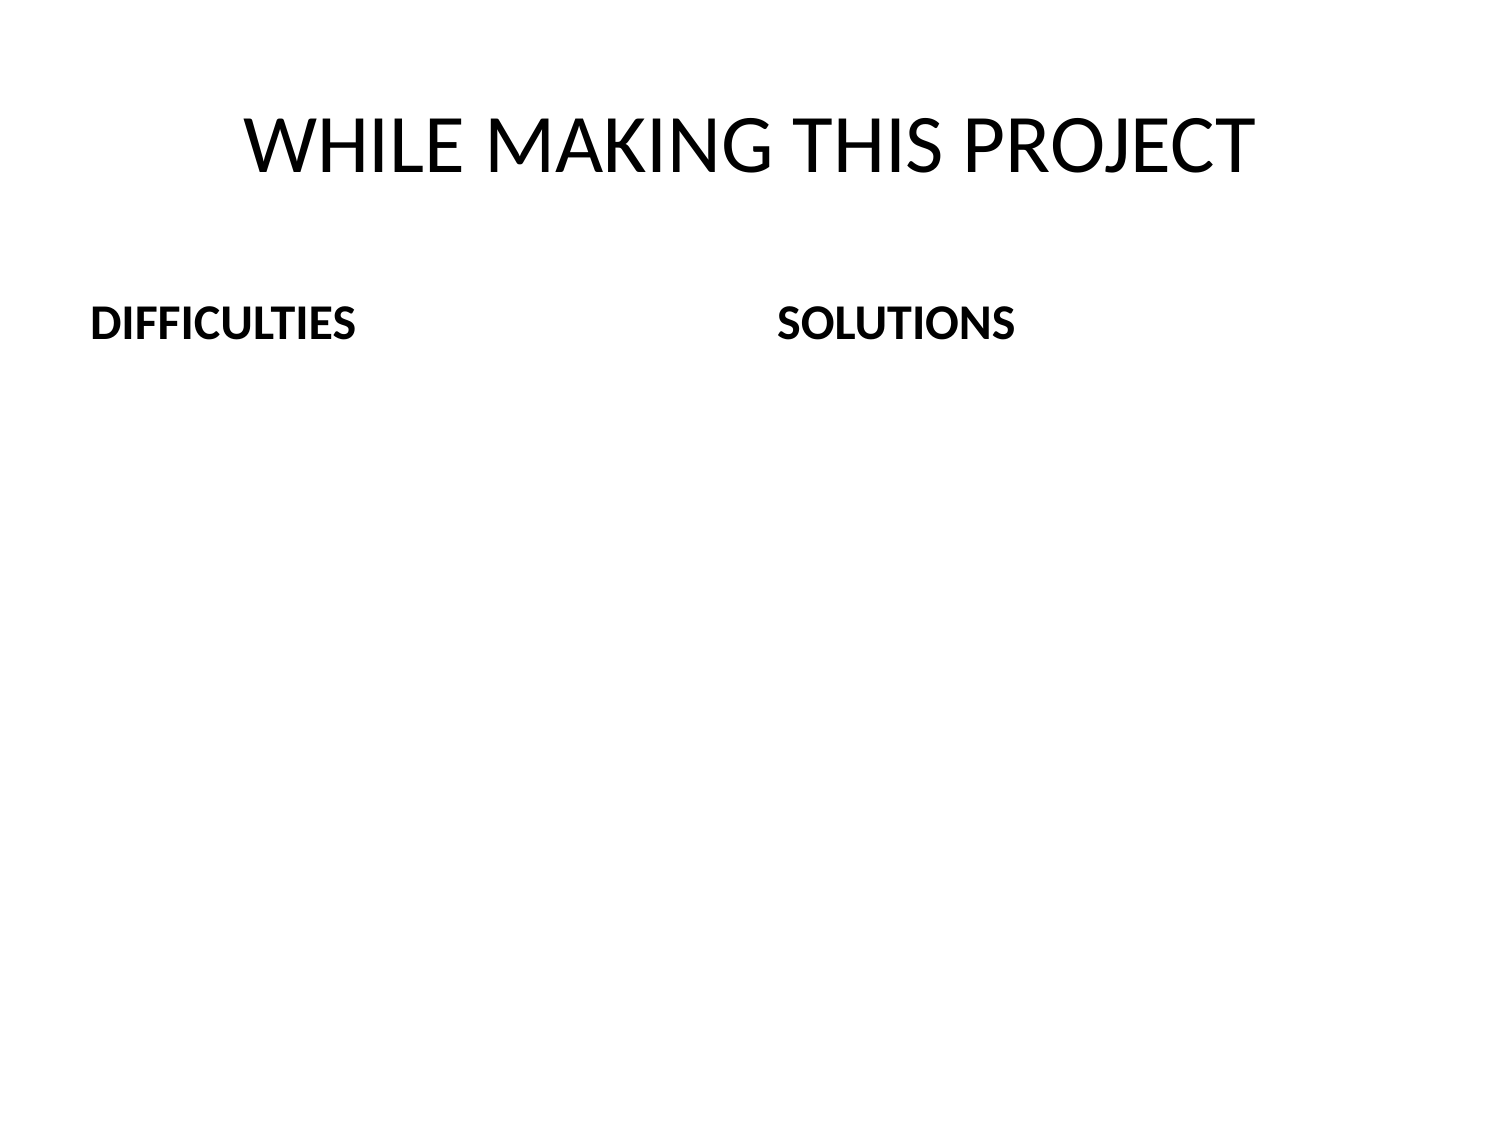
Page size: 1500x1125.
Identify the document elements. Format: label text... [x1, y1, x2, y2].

list DIFFICULTIES [75, 251, 738, 357]
list SOLUTIONS [761, 251, 1425, 357]
title WHILE MAKING THIS PROJECT [75, 45, 1425, 233]
